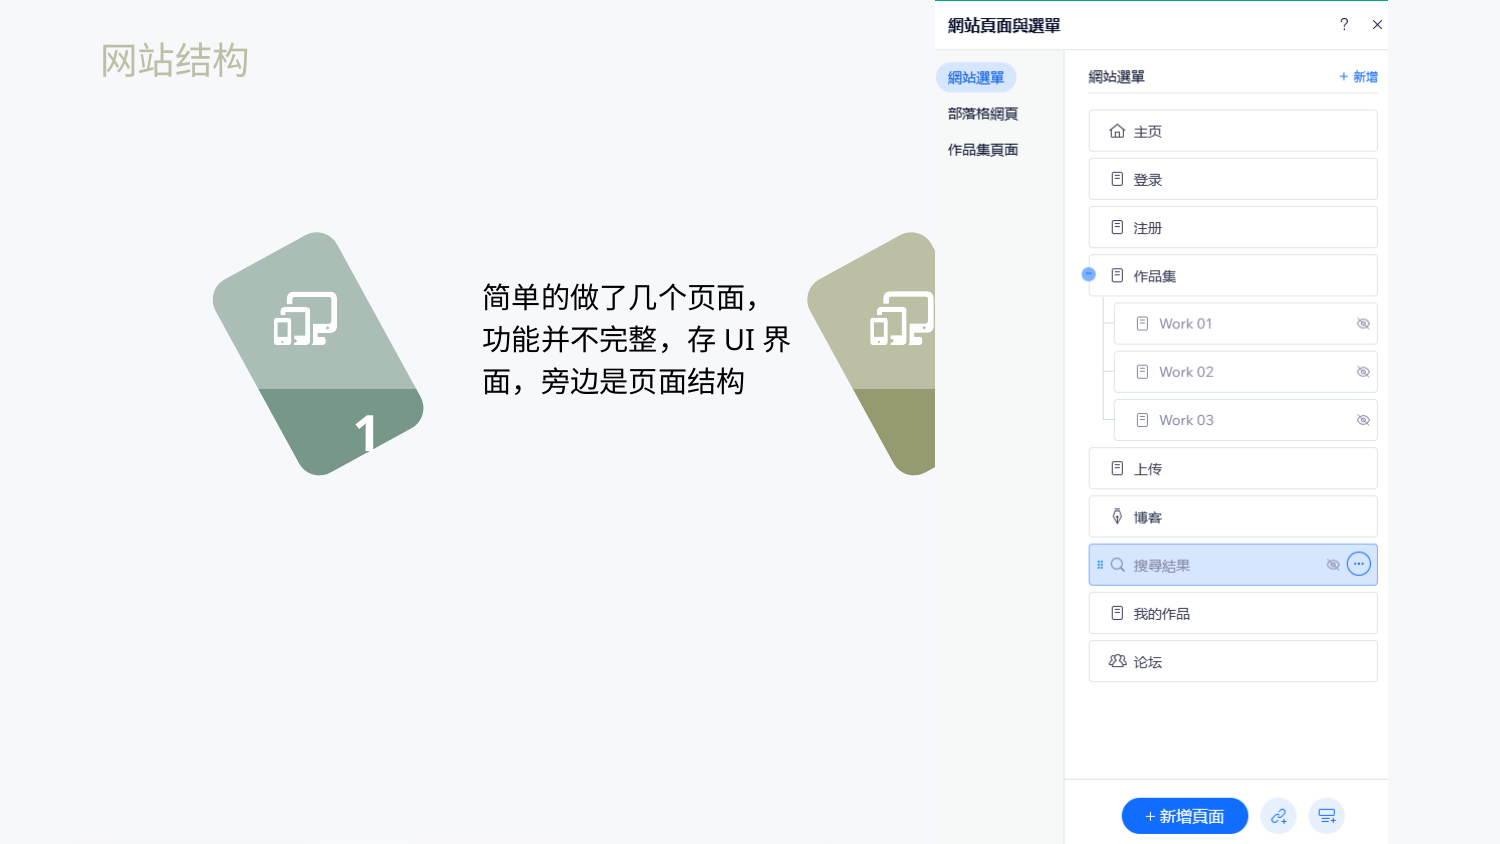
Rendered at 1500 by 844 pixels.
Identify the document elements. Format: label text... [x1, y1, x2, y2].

picture [934, 0, 1388, 844]
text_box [212, 161, 798, 510]
text_box 网站结构 [100, 28, 450, 91]
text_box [807, 232, 929, 476]
